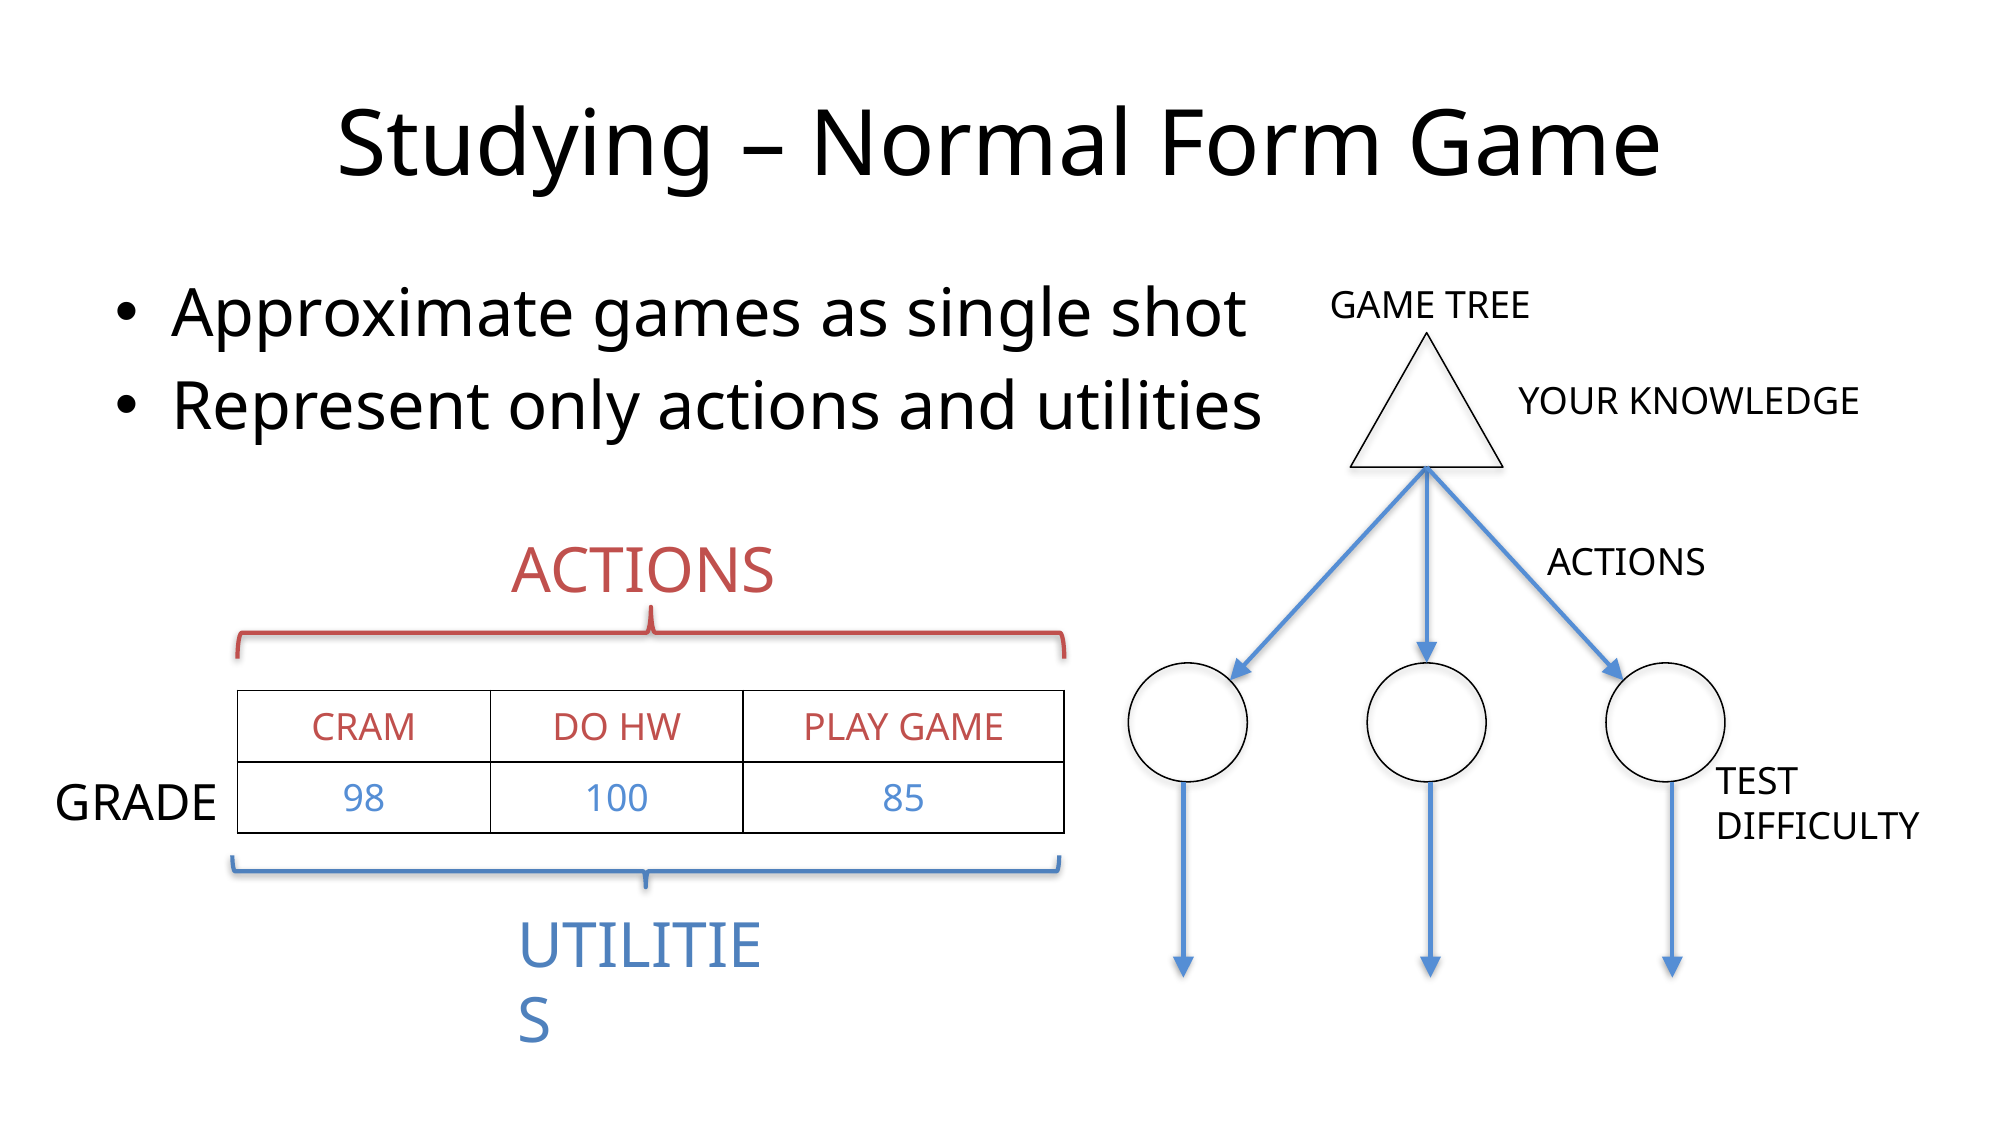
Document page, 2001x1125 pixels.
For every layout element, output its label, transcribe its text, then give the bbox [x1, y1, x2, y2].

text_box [1426, 466, 1624, 681]
text_box YOUR KNOWLEDGE [1503, 369, 1876, 430]
text_box UTILITIES [502, 1005, 803, 1063]
text_box [1350, 334, 1503, 465]
text_box GAME TREE [1314, 273, 1546, 334]
text_box GRADE [40, 763, 99, 838]
text_box ACTIONS [1627, 531, 1721, 591]
text_box [1366, 690, 1487, 783]
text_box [1229, 466, 1425, 681]
list Approximate games as single shot Represent only actions and utilities [99, 262, 1900, 1005]
title Studying – Normal Form Game [99, 45, 1900, 233]
text_box [1605, 662, 1726, 783]
text_box [1127, 662, 1249, 783]
text_box TEST DIFFICULTY [1700, 749, 1935, 855]
